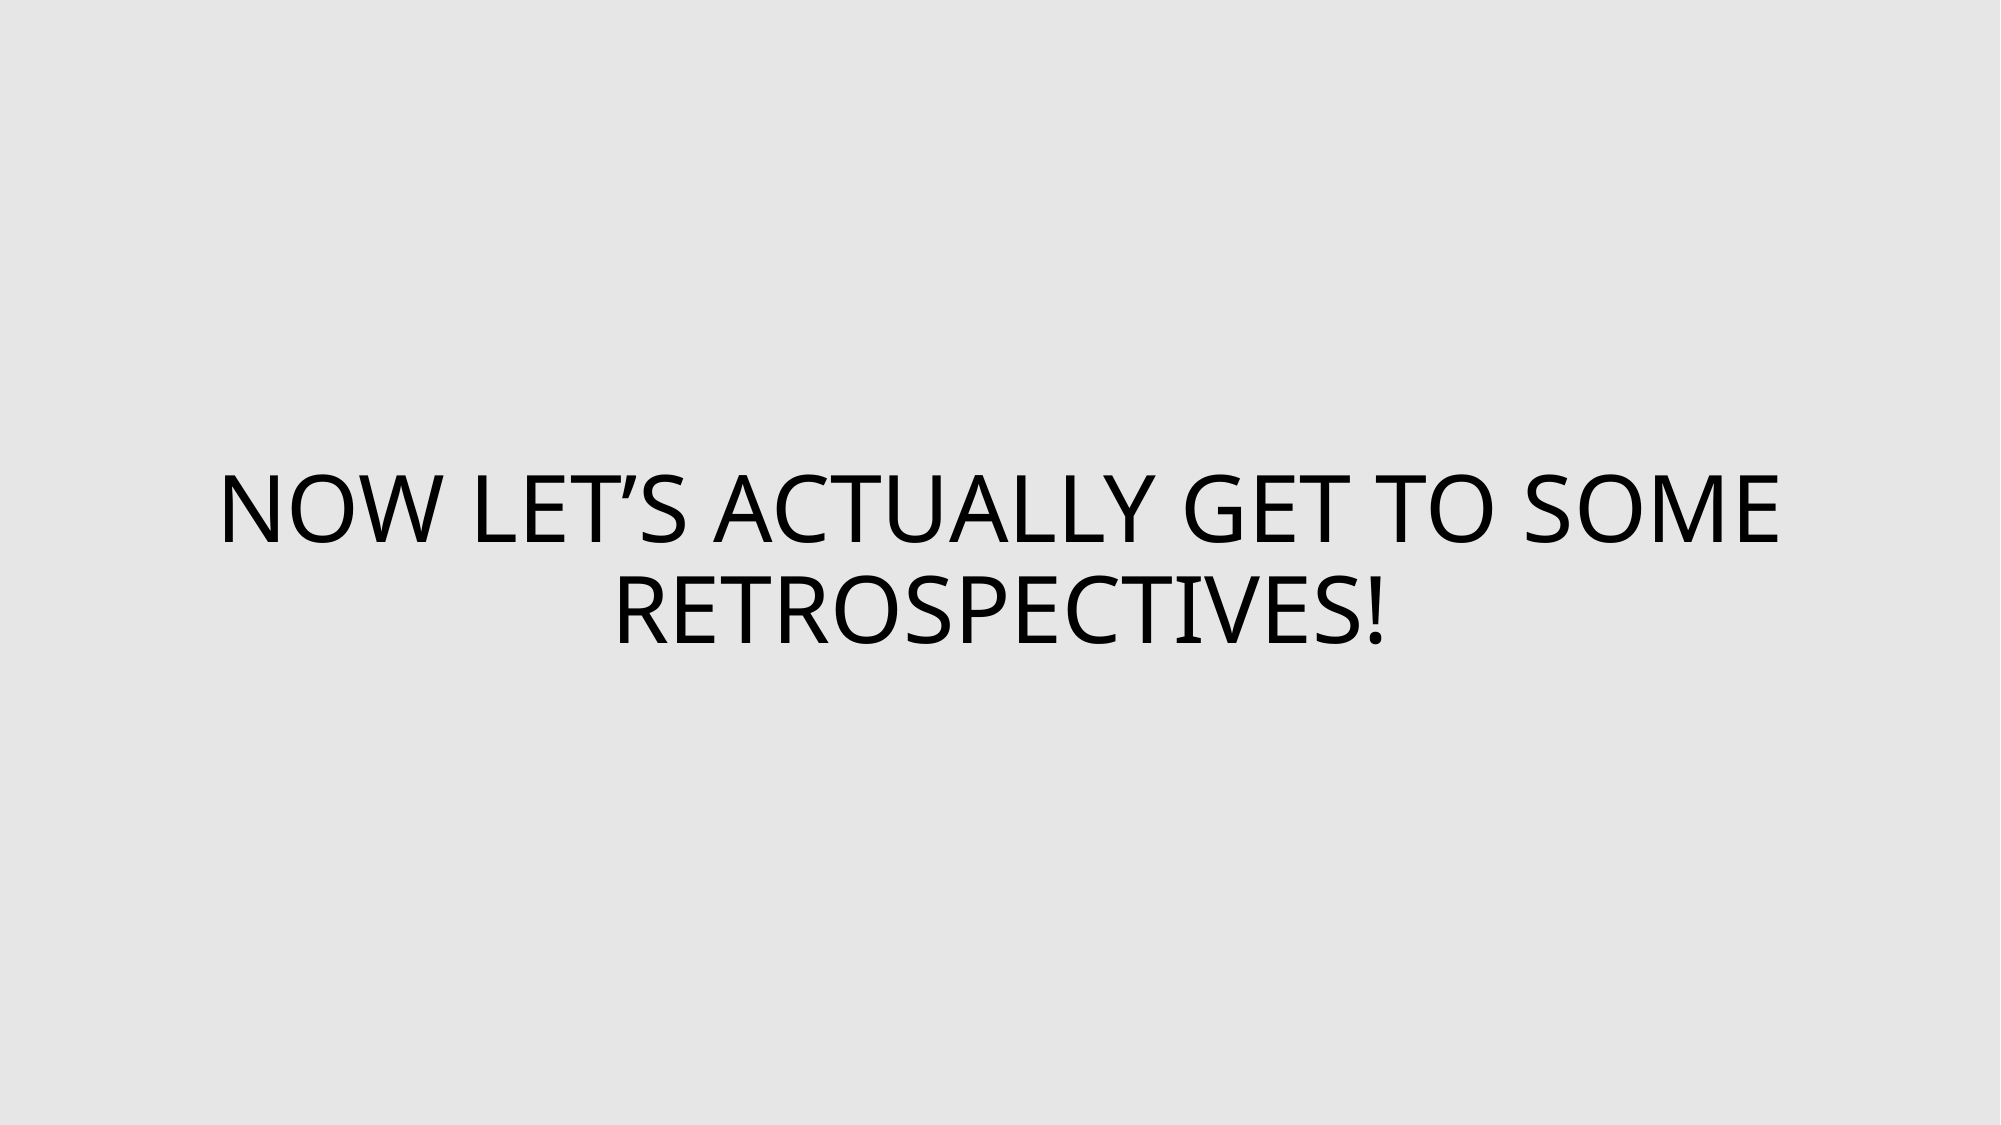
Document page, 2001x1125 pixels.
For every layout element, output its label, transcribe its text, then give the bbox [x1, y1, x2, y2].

title Now let’s actually get to some retrospectives! [137, 453, 1863, 672]
